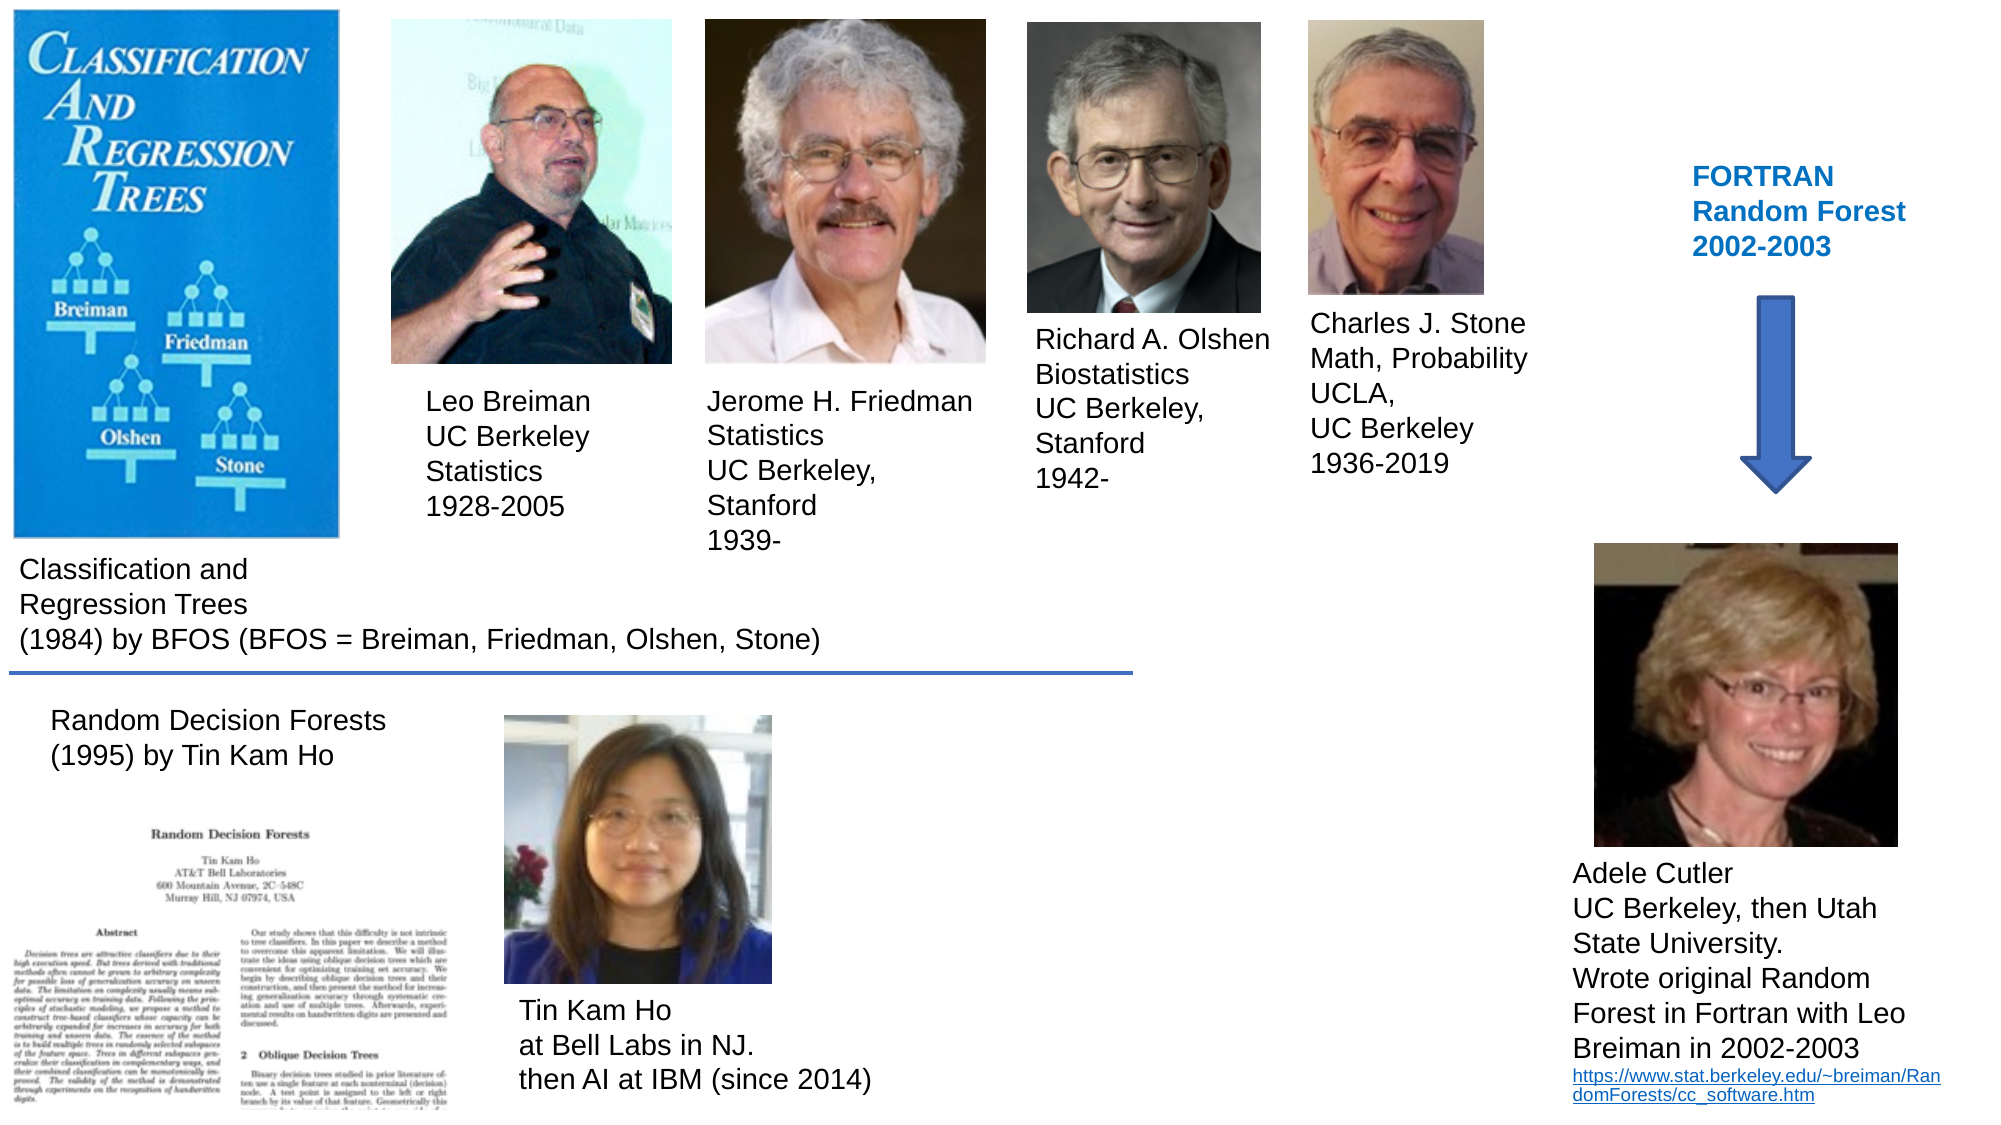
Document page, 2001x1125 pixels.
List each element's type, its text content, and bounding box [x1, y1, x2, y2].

text_box [1739, 295, 1813, 495]
picture [13, 9, 340, 540]
text_box Random Decision Forests (1995) by Tin Kam Ho [35, 694, 411, 779]
picture [1027, 22, 1261, 313]
text_box Leo Breiman UC Berkeley Statistics 1928-2005 [410, 375, 692, 530]
picture [1593, 543, 1898, 847]
picture [8, 811, 454, 1110]
text_box Charles J. Stone Math, Probability UCLA, UC Berkeley 1936-2019 [1295, 297, 1553, 487]
picture [1308, 20, 1484, 295]
text_box Adele Cutler UC Berkeley, then Utah State University. Wrote original Random Forest in Fortran with Leo Breiman in 2002-2003 https://www.stat.berkeley.edu/~breiman/RandomForests/cc_software.htm [1557, 846, 1960, 1094]
text_box Classification and Regression Trees (1984) by BFOS (BFOS = Breiman, Friedman, Olshen, Stone) [4, 542, 875, 663]
text_box Jerome H. Friedman Statistics UC Berkeley, Stanford 1939- [692, 374, 1000, 564]
picture [391, 19, 672, 365]
picture [503, 715, 772, 984]
picture [705, 19, 986, 365]
text_box FORTRAN Random Forest 2002-2003 [1677, 149, 1935, 270]
text_box Richard A. Olshen Biostatistics UC Berkeley, Stanford 1942- [1020, 312, 1303, 503]
text_box Tin Kam Ho at Bell Labs in NJ. then AI at IBM (since 2014) [504, 983, 1171, 1104]
